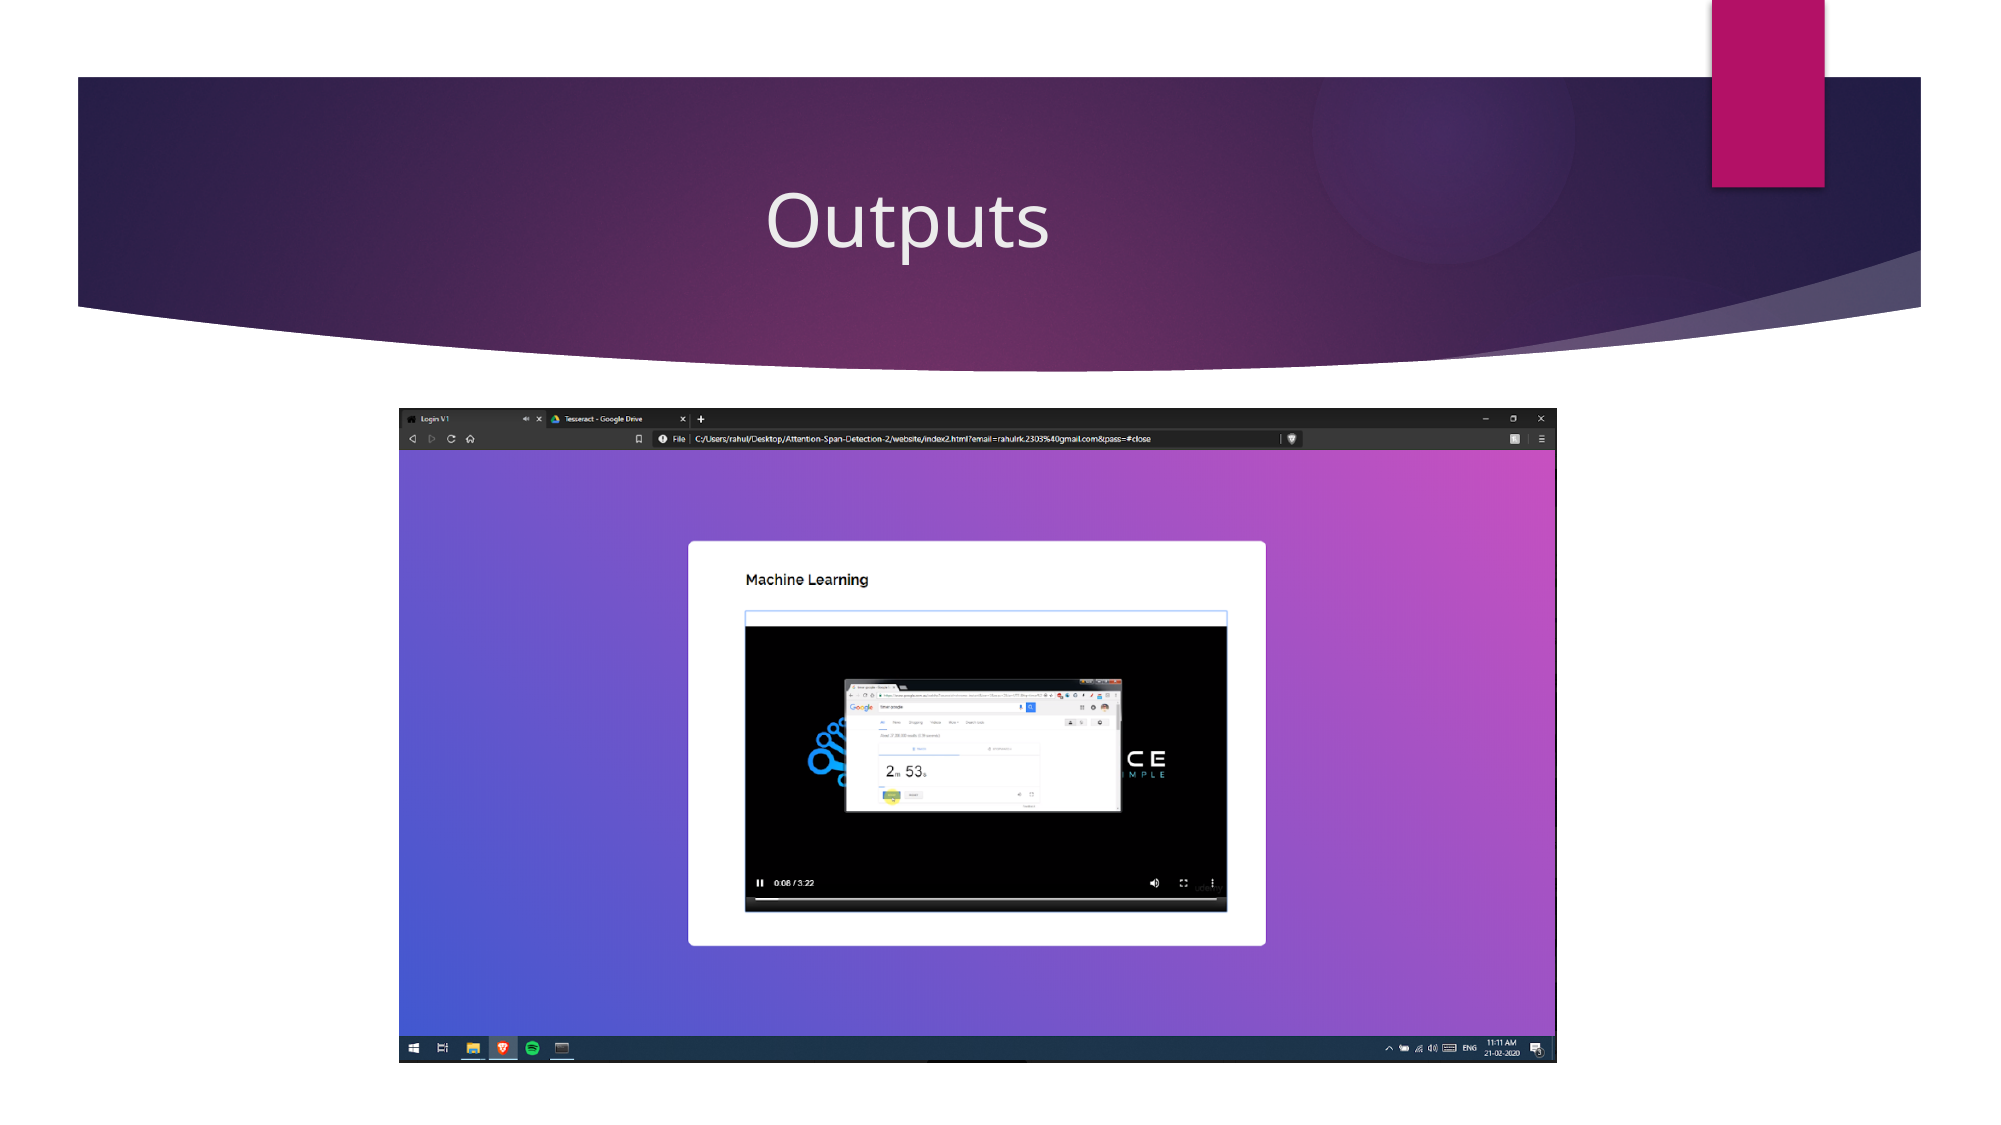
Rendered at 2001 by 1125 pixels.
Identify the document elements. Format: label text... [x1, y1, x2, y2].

title Outputs [189, 159, 1627, 276]
picture [398, 408, 1558, 1064]
